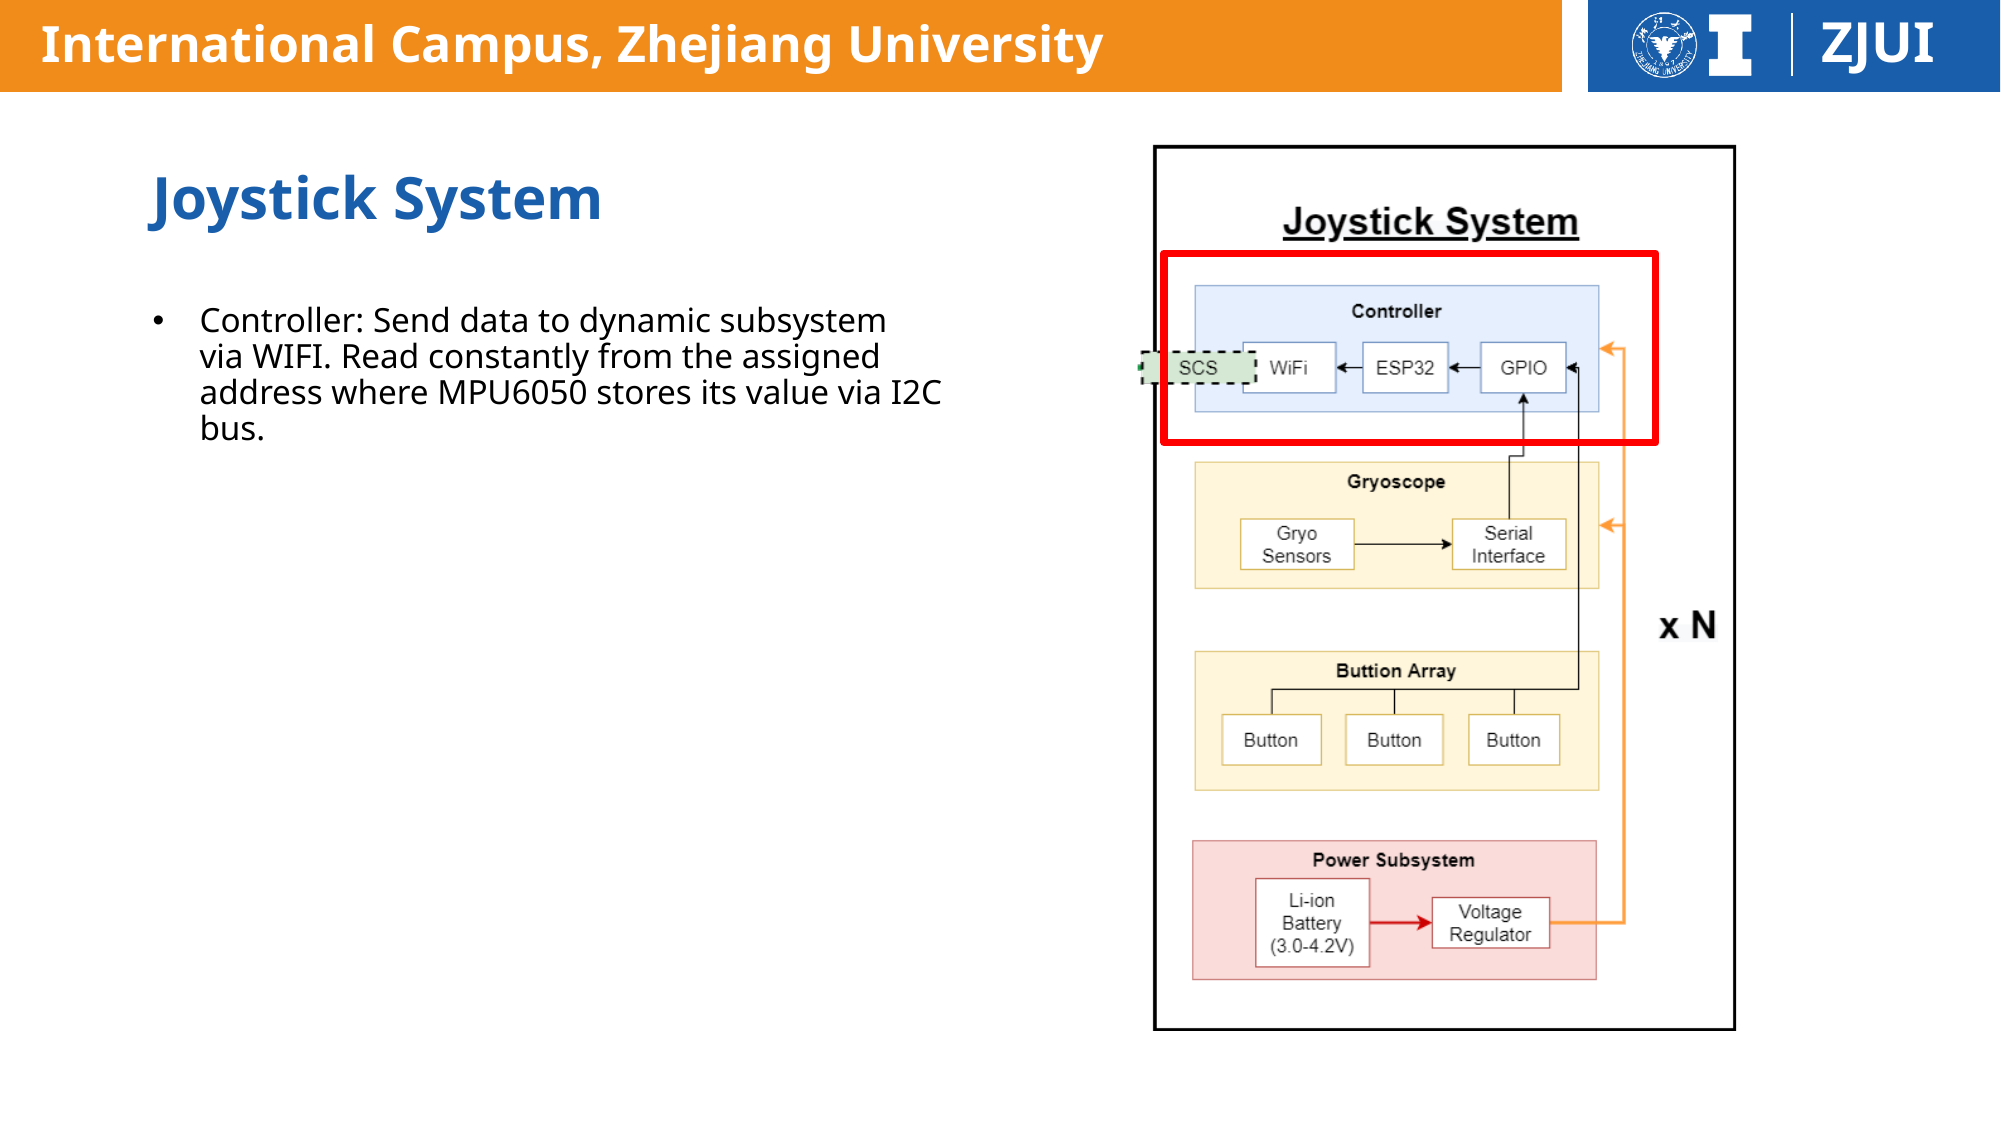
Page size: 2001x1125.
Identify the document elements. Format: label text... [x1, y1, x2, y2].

title Joystick System [137, 124, 1863, 278]
list Controller: Send data to dynamic subsystem via WIFI. Read constantly from the assigned address where MPU6050 stores its value via I2C bus. [137, 296, 1000, 963]
picture [1614, 0, 1774, 114]
picture [1137, 125, 1737, 1031]
